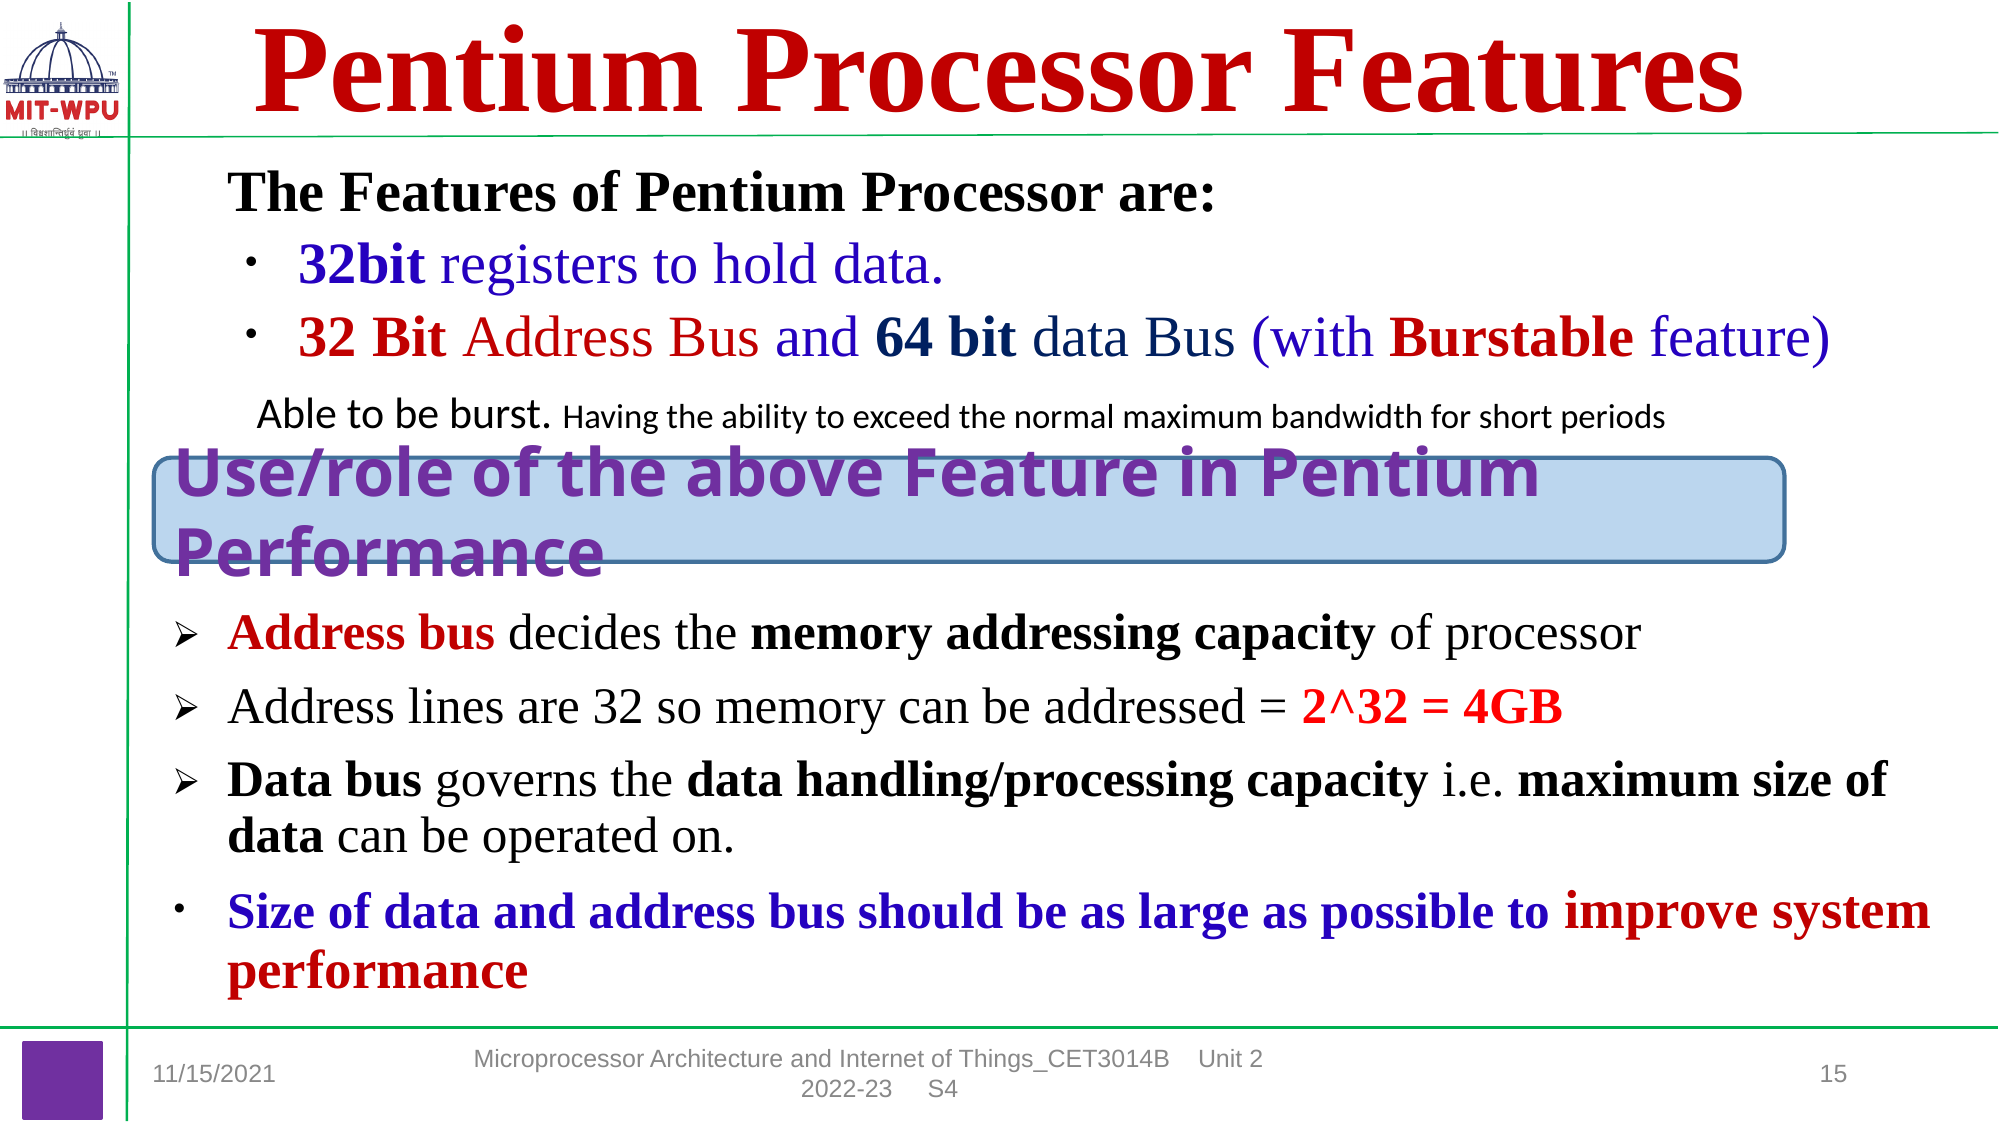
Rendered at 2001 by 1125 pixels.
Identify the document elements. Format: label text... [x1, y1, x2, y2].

slide_number 15 [1412, 1042, 1863, 1103]
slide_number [137, 1042, 436, 1103]
picture [130, 22, 134, 132]
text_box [126, 1039, 130, 1122]
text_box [0, 132, 121, 138]
list The Features of Pentium Processor are: 32bit registers to hold data. 32 Bit Address Bus and 64 bit data Bus (with Burstable feature) Able to be burst. Having the ability to exceed the normal maximum bandwidth for short periods Address bus decides the memory addressing capacity of processor Address lines are 32 so memory can be addressed = 2^32 = 4GB Data bus governs the data handling/processing capacity i.e. maximum size of data can be operated on. Size of data and address bus should be as large as possible to improve system performance [140, 153, 1964, 1012]
picture [3, 22, 126, 132]
text_box Use/role of the above Feature in Pentium Performance [153, 457, 1785, 562]
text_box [126, 1, 130, 1026]
title Pentium Processor Features [137, 15, 1863, 127]
text_box [23, 1042, 102, 1118]
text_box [135, 132, 1999, 138]
footer Microprocessor Architecture and Internet of Things_CET3014B Unit 2 2022-23 S4 [436, 1042, 1338, 1103]
